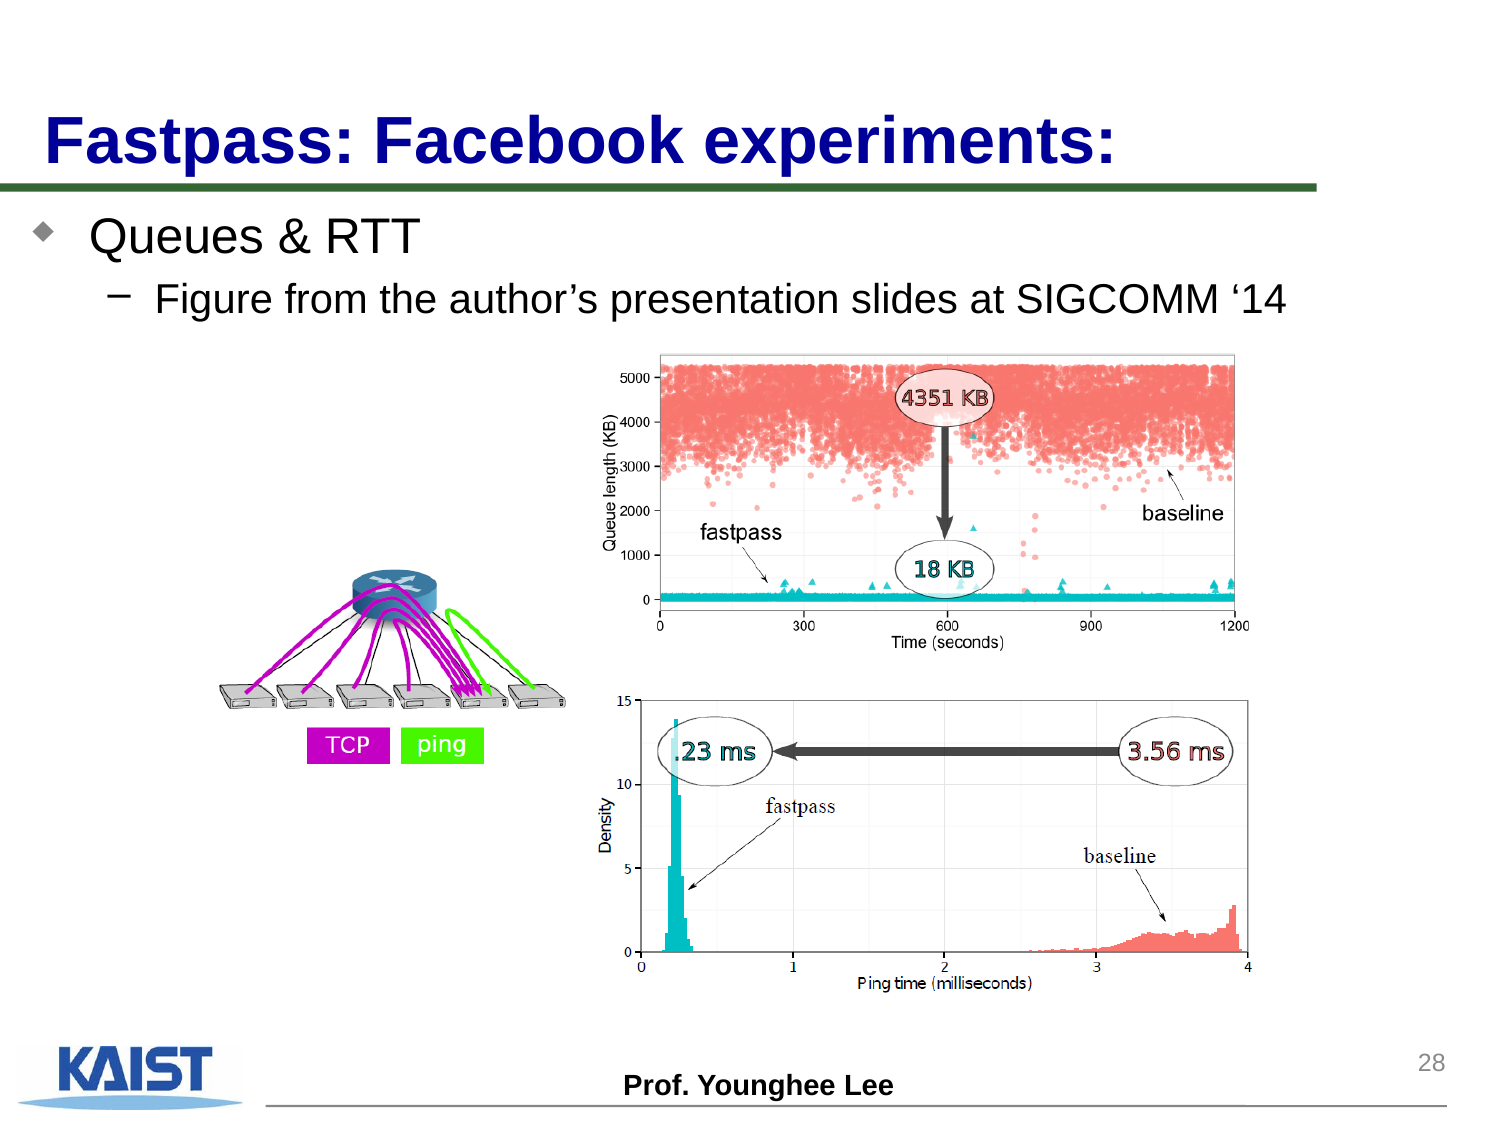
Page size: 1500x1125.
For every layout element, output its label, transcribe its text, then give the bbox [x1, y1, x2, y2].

title Fastpass: Facebook experiments: [29, 78, 1471, 185]
picture [17, 1046, 243, 1110]
slide_number 28 [1148, 1023, 1461, 1099]
list Queues & RTT Figure from the author’s presentation slides at SIGCOMM ‘14 [17, 196, 1456, 350]
picture [194, 333, 1278, 1012]
